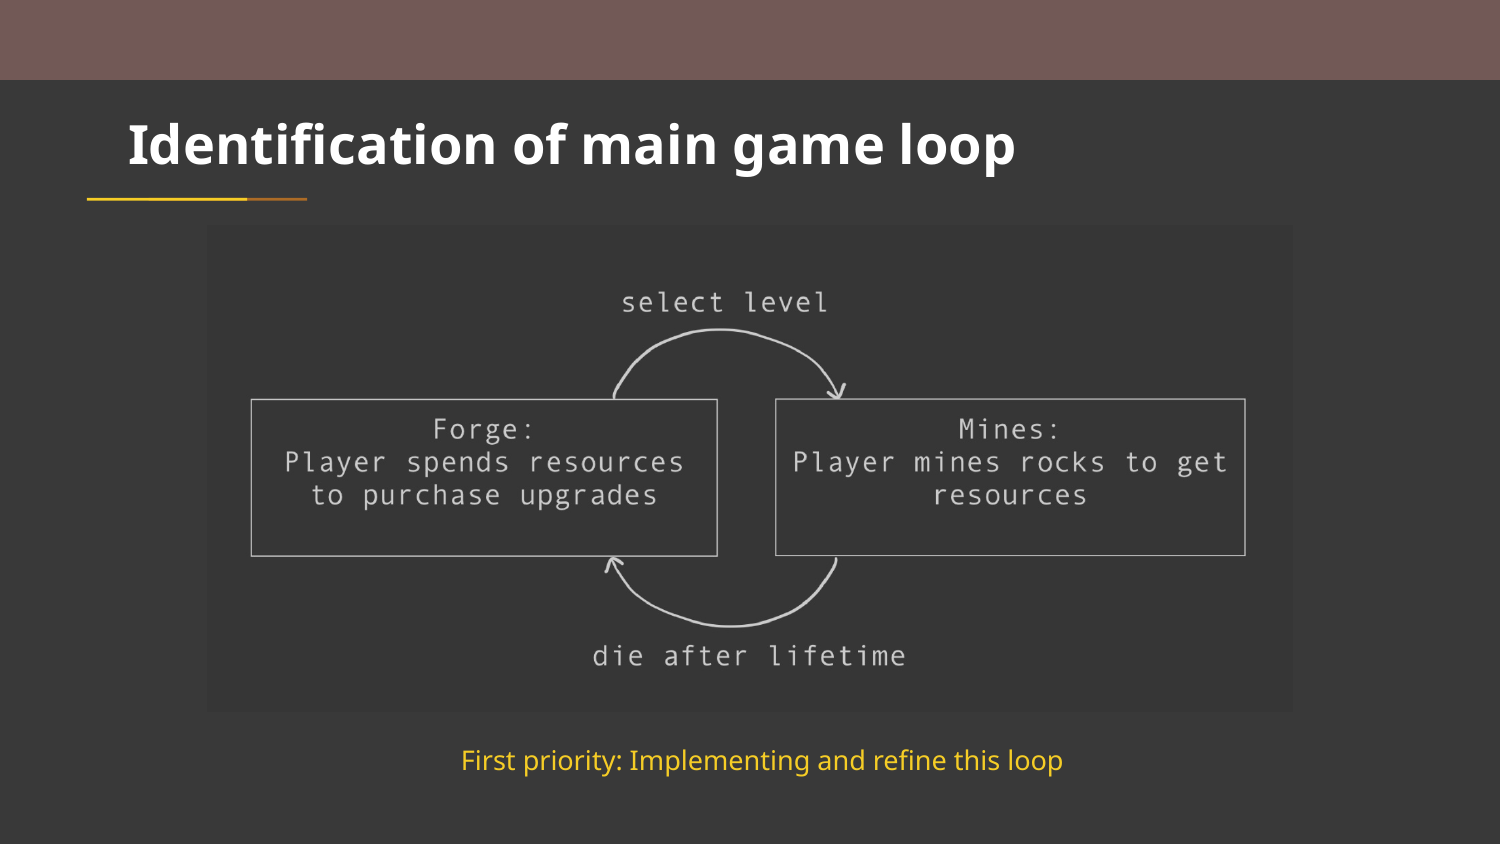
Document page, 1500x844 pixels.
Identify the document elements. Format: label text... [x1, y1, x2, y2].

text_box [542, 745, 980, 809]
title Identification of main game loop [113, 95, 1462, 222]
picture [207, 225, 1293, 713]
text_box First priority: Implementing and refine this loop [162, 727, 1362, 817]
